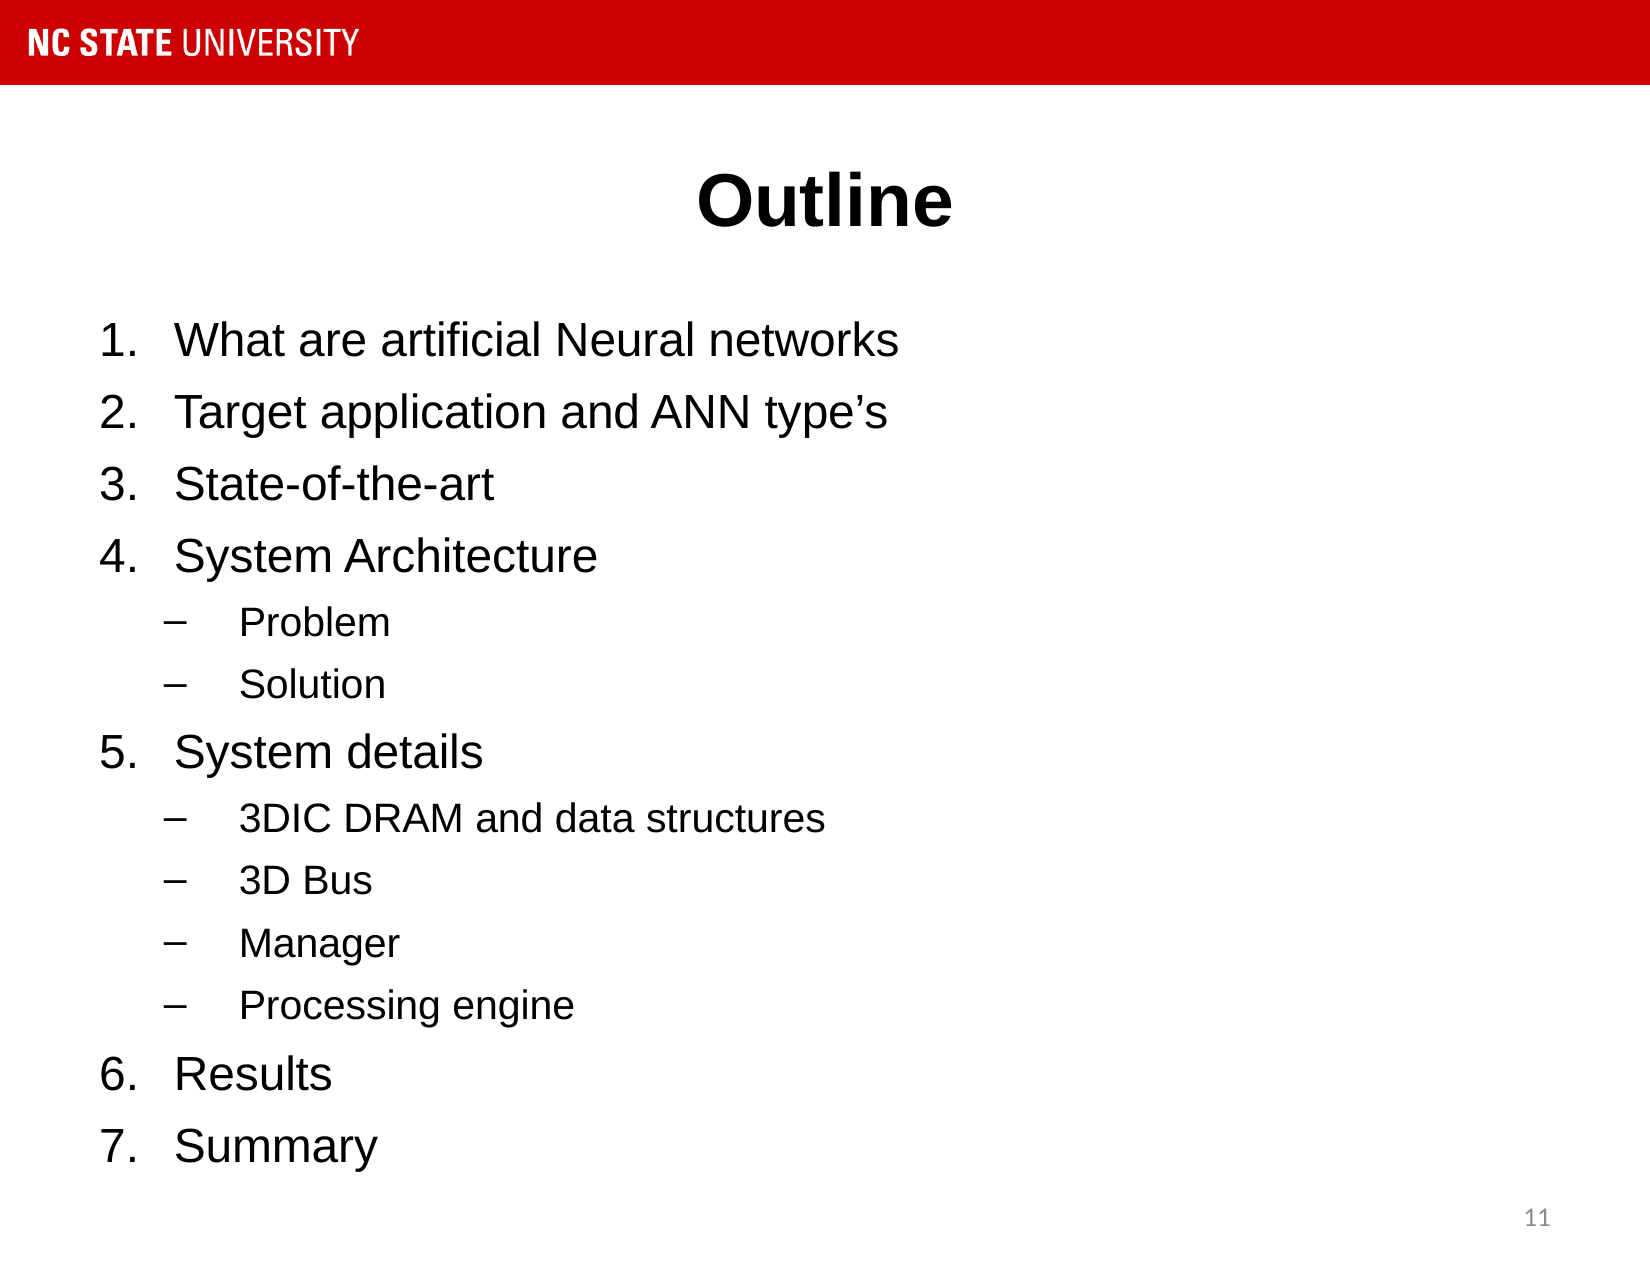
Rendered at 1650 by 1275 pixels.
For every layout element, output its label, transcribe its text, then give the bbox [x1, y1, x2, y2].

title Outline [82, 97, 1568, 296]
list What are artificial Neural networks Target application and ANN type’s State-of-the-art System Architecture Problem Solution System details 3DIC DRAM and data structures 3D Bus Manager Processing engine Results Summary [82, 300, 1568, 1182]
picture [0, 0, 1650, 85]
slide_number 11 [1182, 1181, 1568, 1250]
